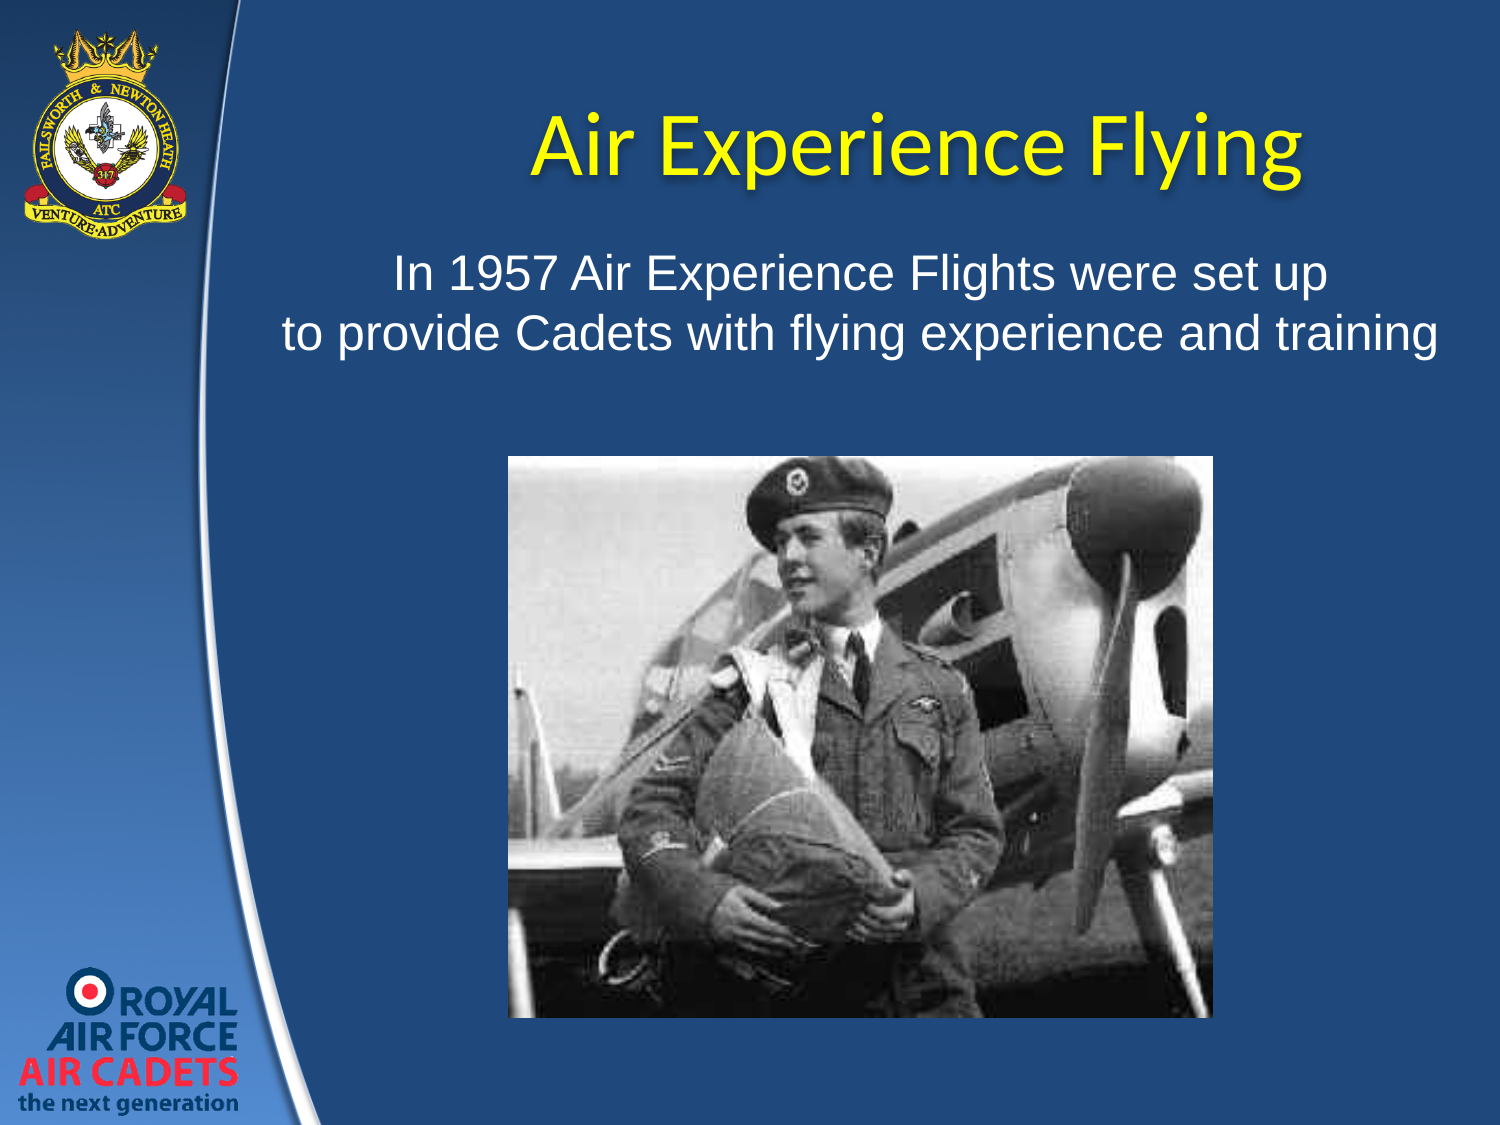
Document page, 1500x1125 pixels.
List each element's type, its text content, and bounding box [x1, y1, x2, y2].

text_box In 1957 Air Experience Flights were set up to provide Cadets with flying experience and training [265, 232, 1456, 368]
title Air Experience Flying [315, 45, 1500, 233]
picture [0, 0, 1500, 1125]
